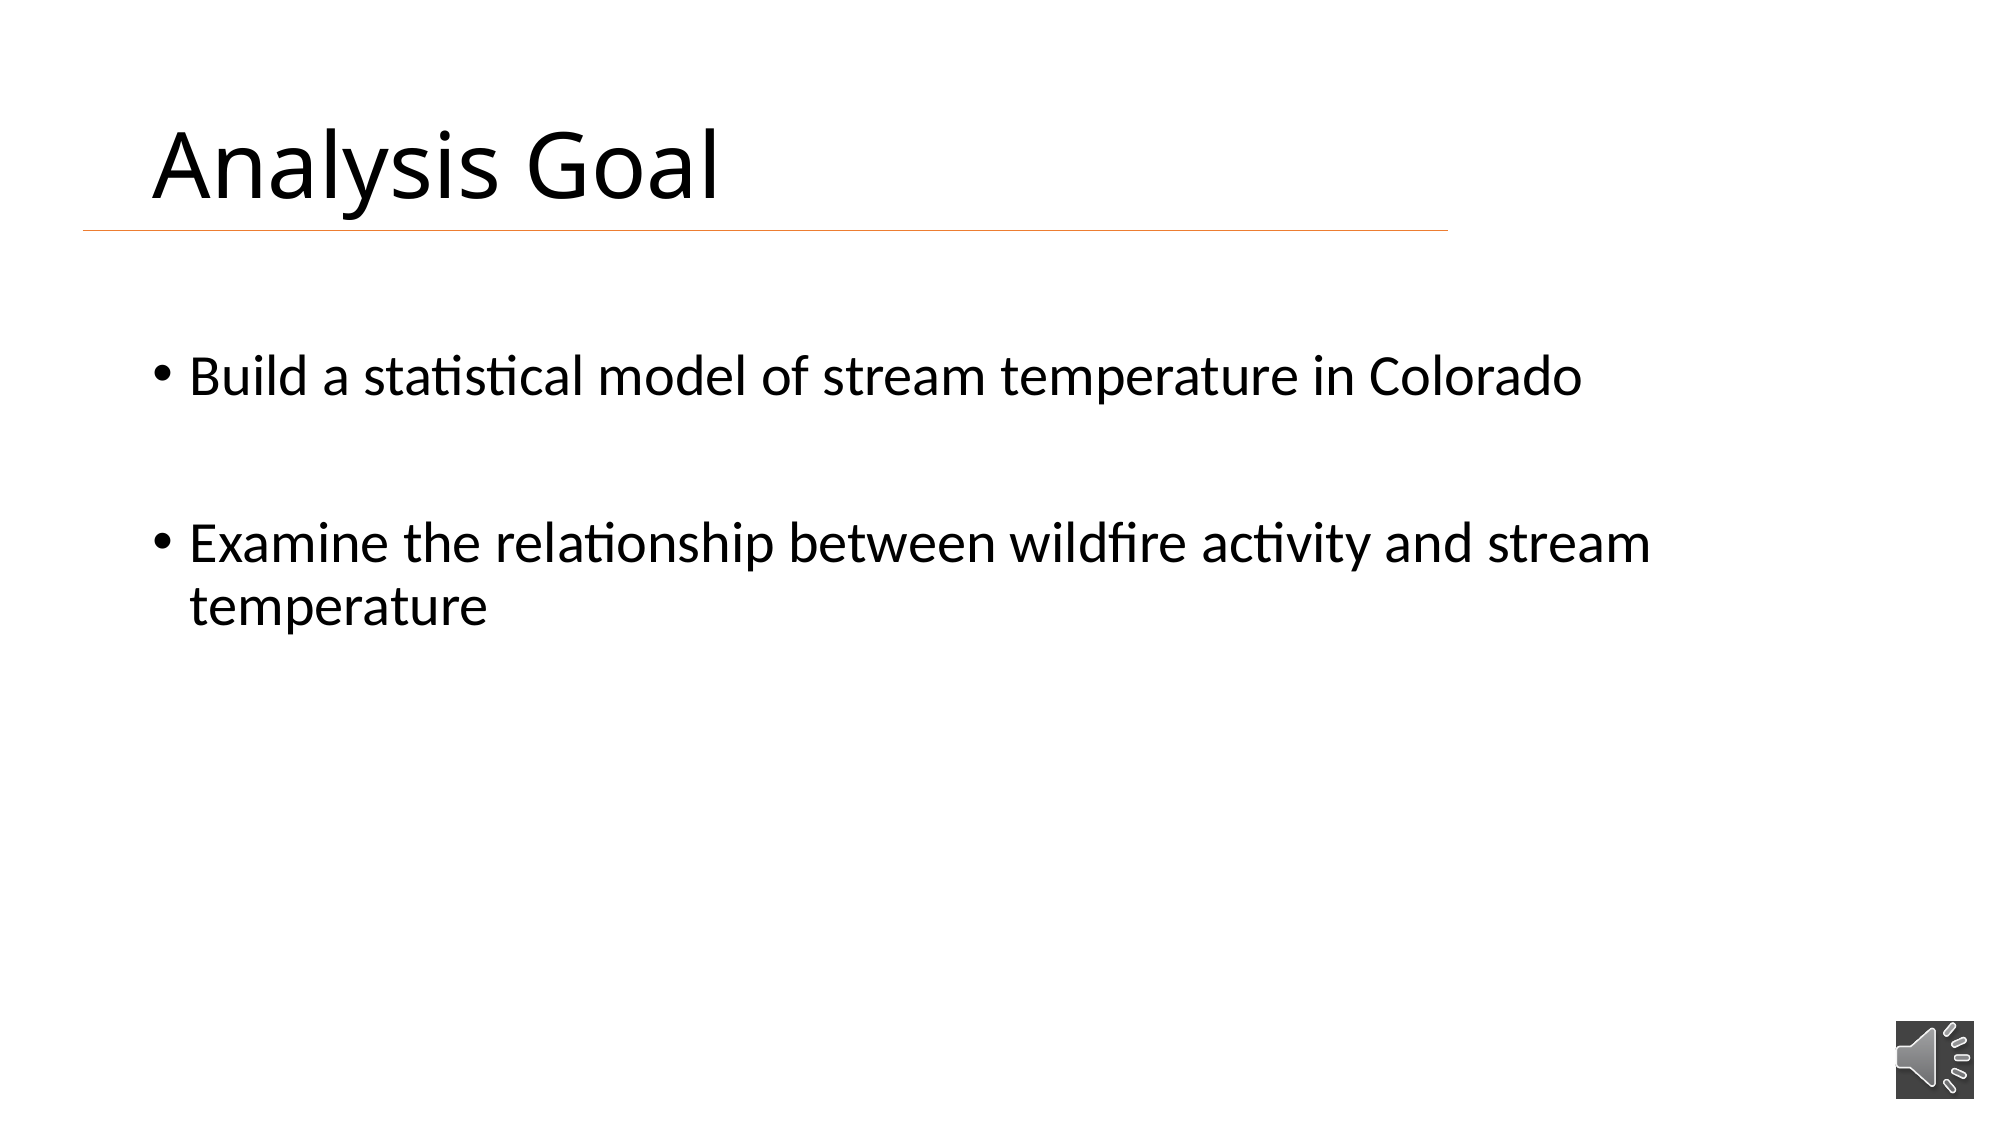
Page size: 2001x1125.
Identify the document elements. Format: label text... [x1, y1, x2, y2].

title Analysis Goal [137, 59, 1863, 278]
picture [1894, 1019, 1975, 1100]
list Build a statistical model of stream temperature in Colorado Examine the relationship between wildfire activity and stream temperature [137, 337, 1910, 1052]
